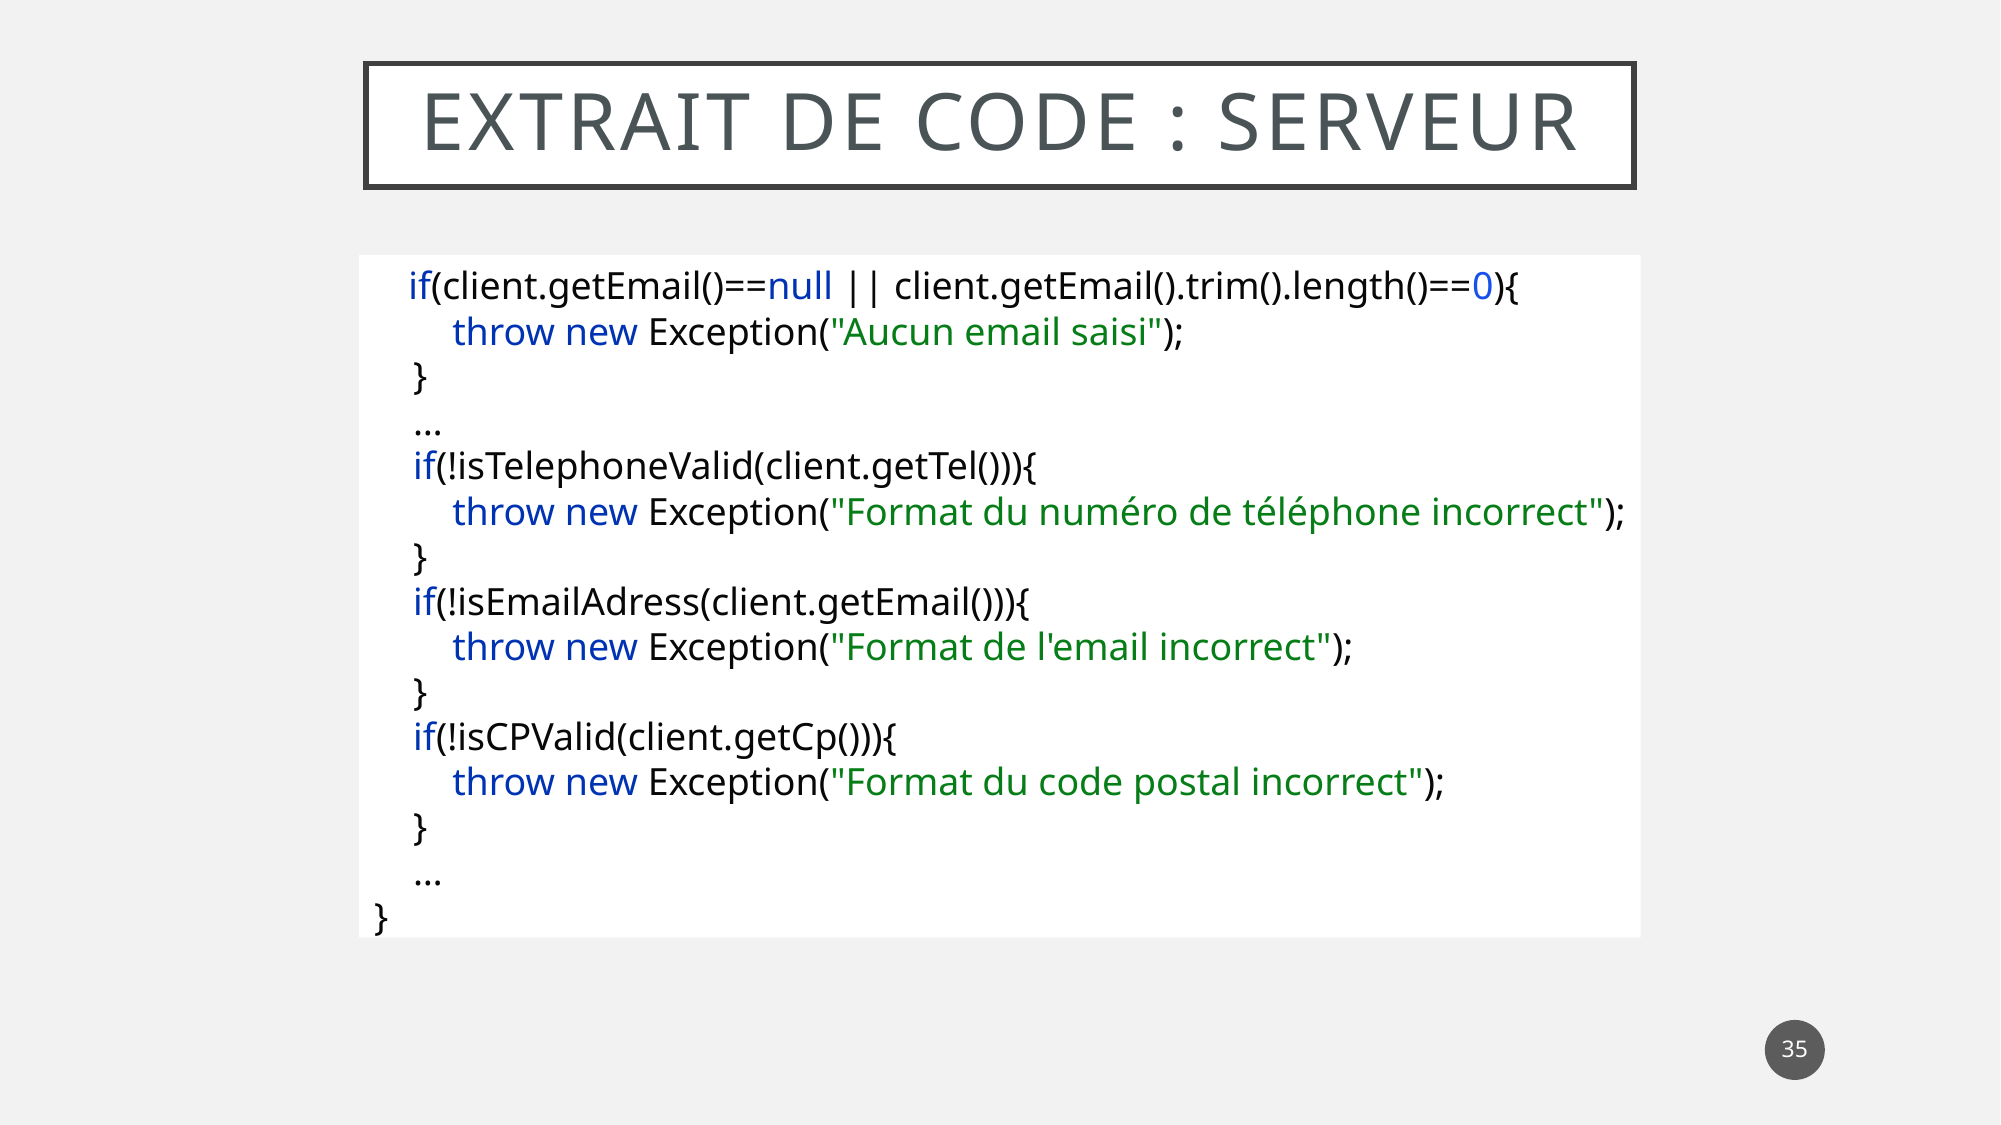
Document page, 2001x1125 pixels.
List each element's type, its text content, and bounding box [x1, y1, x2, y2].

slide_number 35 [1764, 1019, 1825, 1080]
text_box if(client.getEmail()==null || client.getEmail().trim().length()==0){ throw new Exception("Aucun email saisi"); } … if(!isTelephoneValid(client.getTel())){ throw new Exception("Format du numéro de téléphone incorrect"); } if(!isEmailAdress(client.getEmail())){ throw new Exception("Format de l'email incorrect"); } if(!isCPValid(client.getCp())){ throw new Exception("Format du code postal incorrect"); } … } [359, 254, 1641, 938]
title EXTRAIT DE CODE : serveur [363, 61, 1637, 190]
